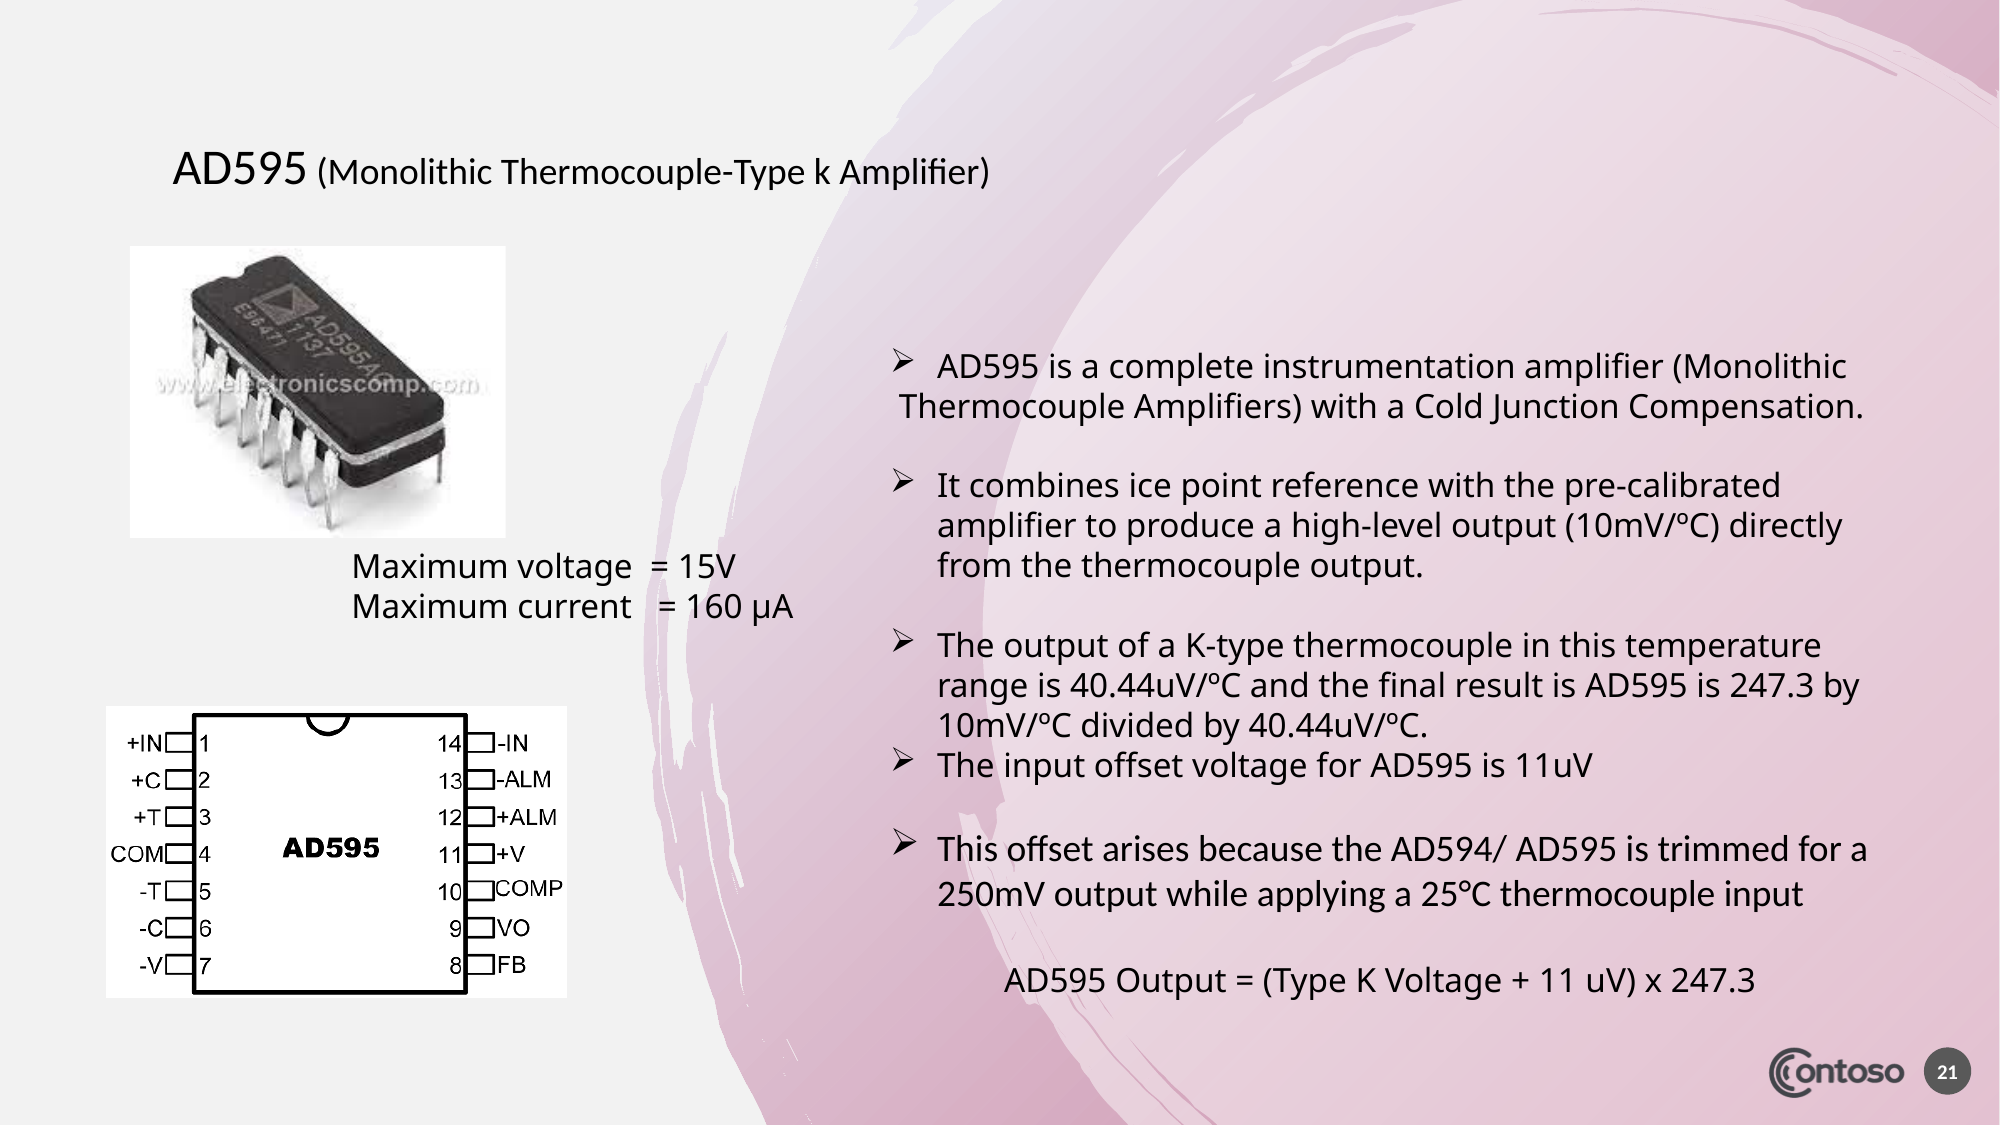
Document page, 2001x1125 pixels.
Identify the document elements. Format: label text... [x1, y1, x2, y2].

slide_number 21 [1923, 1047, 1972, 1095]
text_box AD595 (Monolithic Thermocouple-Type k Amplifier) [157, 126, 1046, 202]
text_box Maximum voltage = 15V Maximum current = 160 µA [336, 537, 875, 723]
picture [129, 246, 506, 538]
text_box AD595 is a complete instrumentation amplifier (Monolithic Thermocouple Amplifiers) with a Cold Junction Compensation. It combines ice point reference with the pre-calibrated amplifier to produce a high-level output (10mV/ºC) directly from the thermocouple output. The output of a K-type thermocouple in this temperature range is 40.44uV/ºC and the final result is AD595 is 247.3 by 10mV/ºC divided by 40.44uV/ºC. The input offset voltage for AD595 is 11uV This offset arises because the AD594/ AD595 is trimmed for a 250mV output while applying a 25°C thermocouple input AD595 Output = (Type K Voltage + 11 uV) x 247.3 [875, 297, 1886, 1125]
picture [106, 706, 567, 998]
